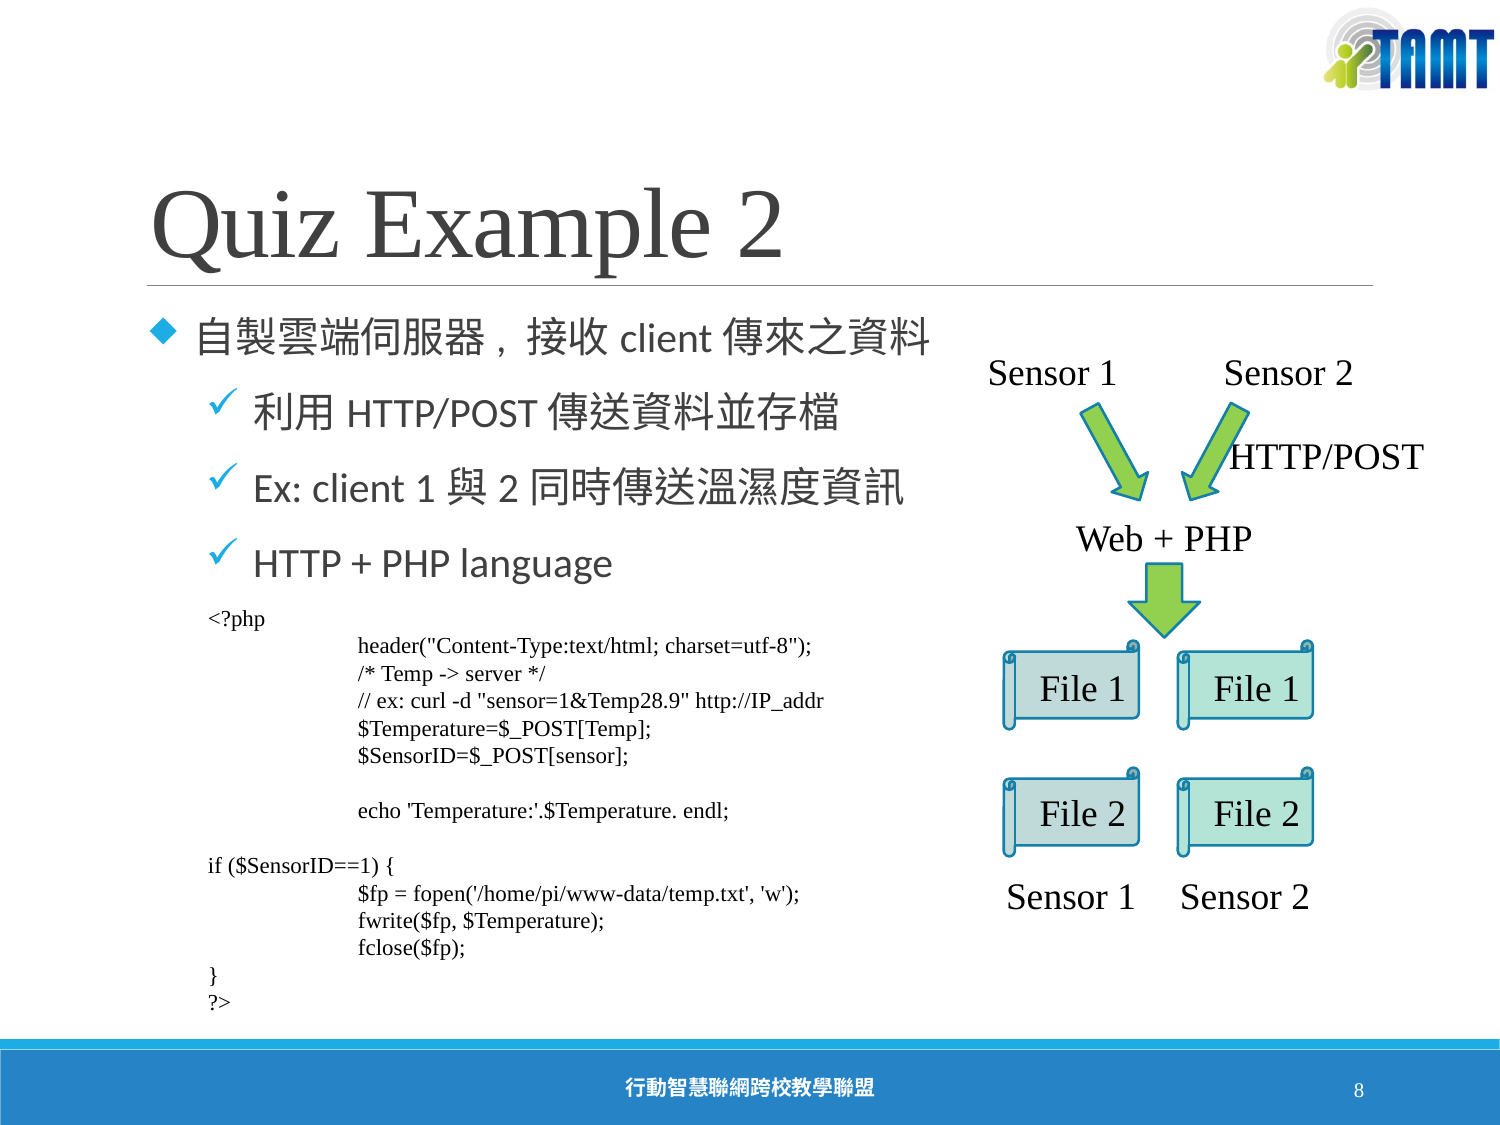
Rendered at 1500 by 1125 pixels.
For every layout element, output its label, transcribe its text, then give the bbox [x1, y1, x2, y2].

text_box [971, 340, 1429, 926]
slide_number 8 [1218, 1059, 1380, 1120]
title Quiz Example 2 [135, 47, 1373, 285]
footer 行動智慧聯網跨校教學聯盟 [453, 1059, 1047, 1120]
picture [1314, 0, 1500, 94]
list 自製雲端伺服器, 接收client傳來之資料 利用HTTP/POST傳送資料並存檔 Ex: client 1與2同時傳送溫濕度資訊 HTTP + PHP language [135, 302, 1373, 963]
text_box <?php header("Content-Type:text/html; charset=utf-8"); /* Temp -> server */ // ex: curl -d "sensor=1&Temp28.9" http://IP_addr $Temperature=$_POST[Temp]; $SensorID=$_POST[sensor]; echo 'Temperature:'.$Temperature. endl; if ($SensorID==1) { $fp = fopen('/home/pi/www-data/temp.txt', 'w'); fwrite($fp, $Temperature); fclose($fp); } ?> [193, 596, 1115, 1023]
